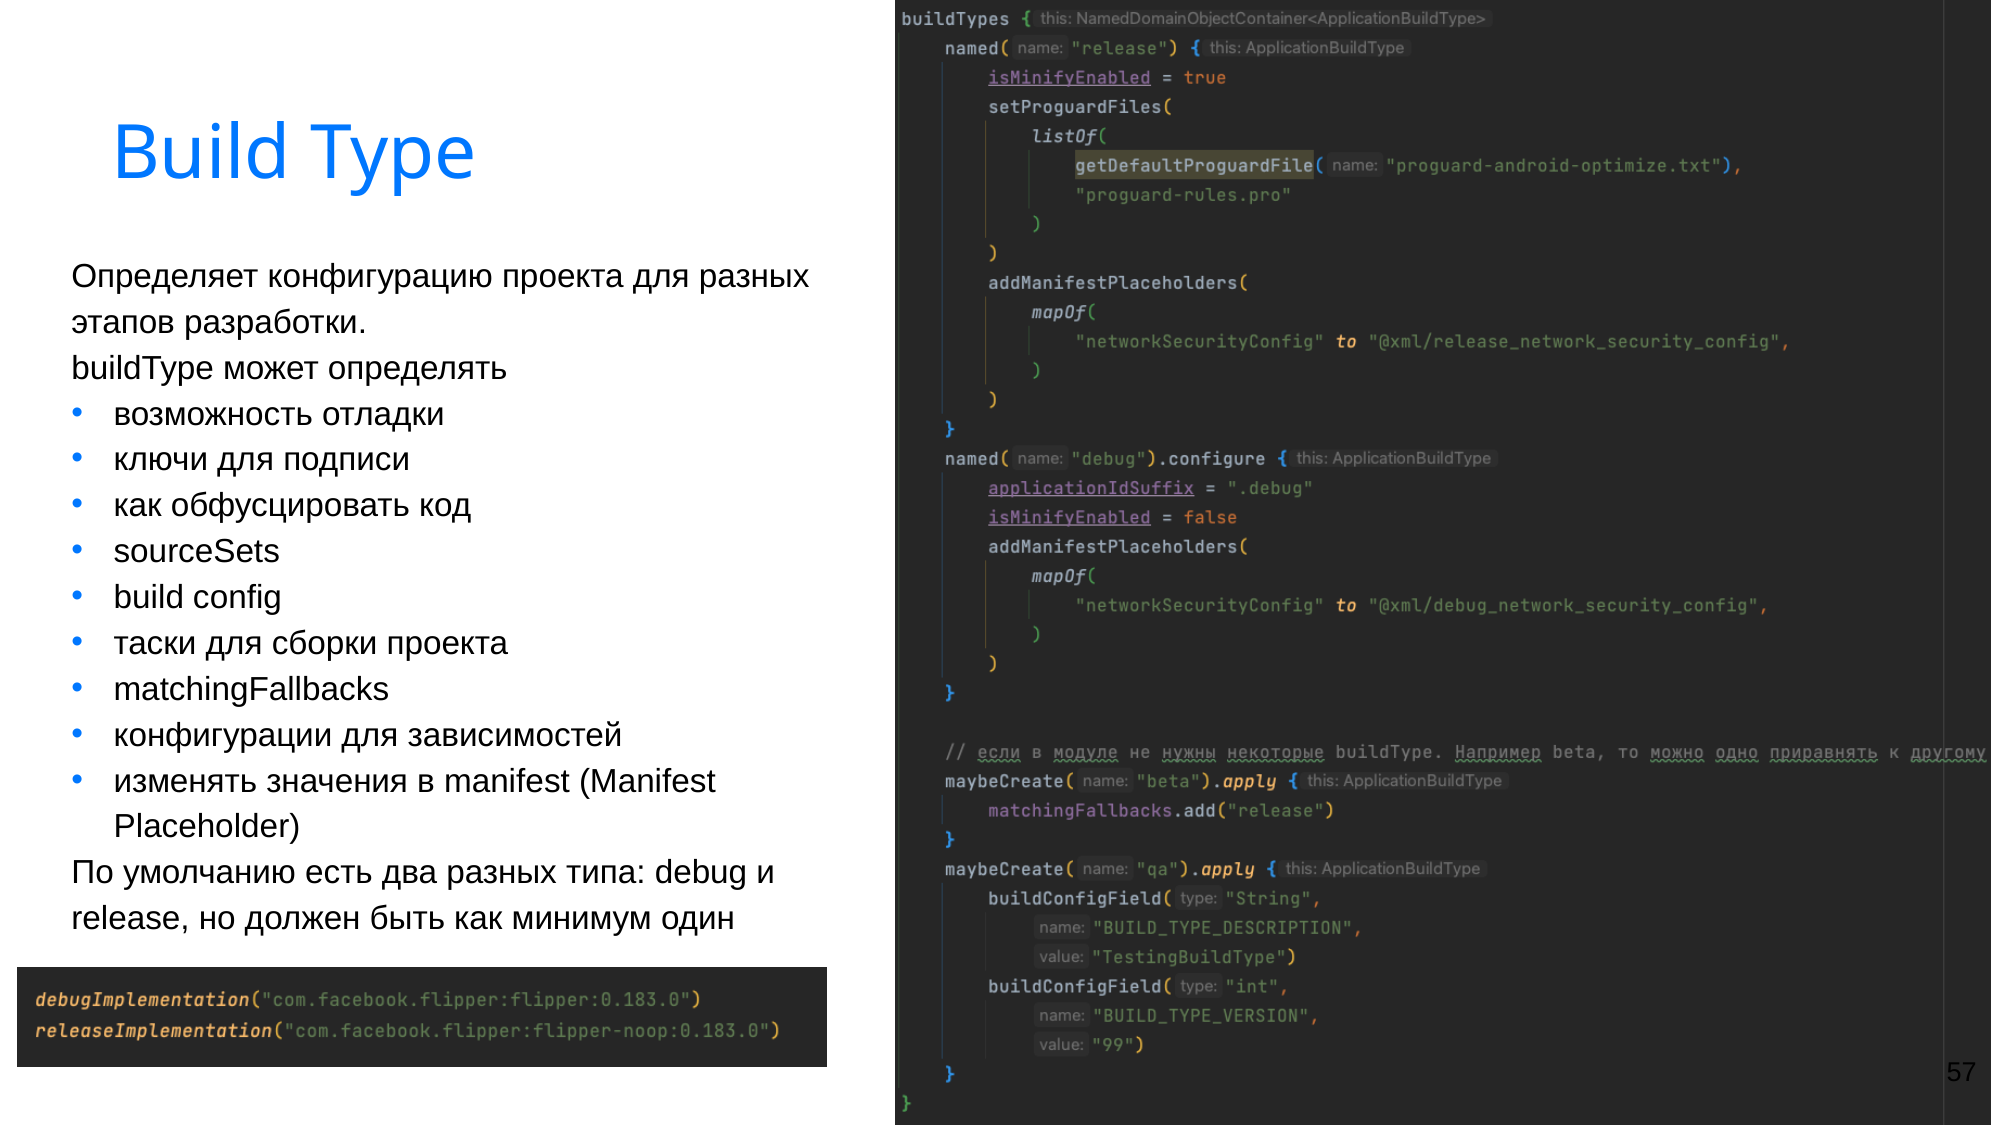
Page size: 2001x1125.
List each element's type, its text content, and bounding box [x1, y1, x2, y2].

picture [894, 0, 1992, 1125]
text_box Определяет конфигурацию проекта для разных этапов разработки. buildType может определять возможность отладки ключи для подписи как обфусцировать код sourceSets build config таски для сборки проекта matchingFallbacks конфигурации для зависимостей изменять значения в manifest (Manifest Placeholder) По умолчанию есть два разных типа: debug и release, но должен быть как минимум один [56, 233, 866, 952]
title Build Type [111, 113, 889, 220]
picture [17, 967, 827, 1067]
